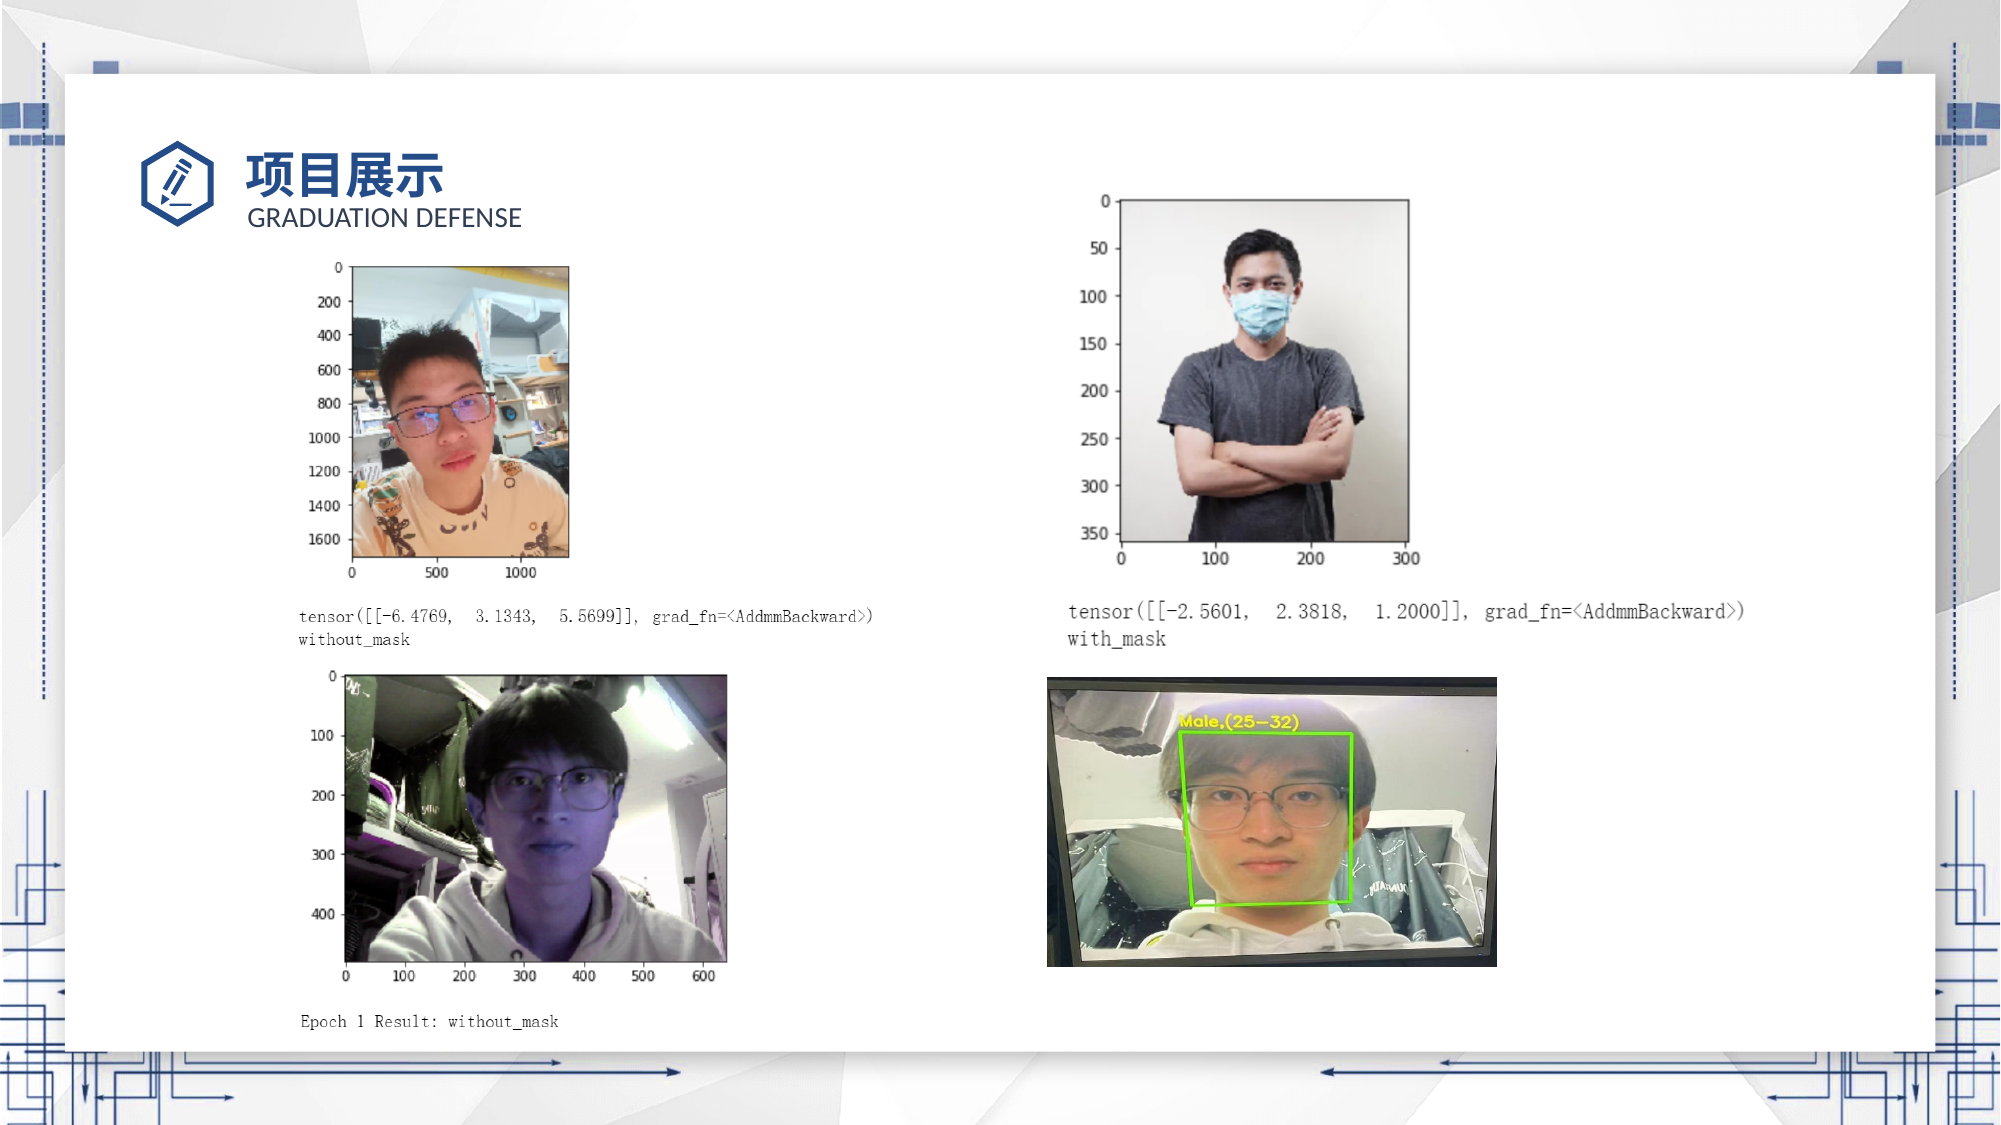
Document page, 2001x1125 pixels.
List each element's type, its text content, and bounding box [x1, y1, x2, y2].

title 项目展示 [230, 124, 827, 200]
picture [0, 0, 2001, 1125]
